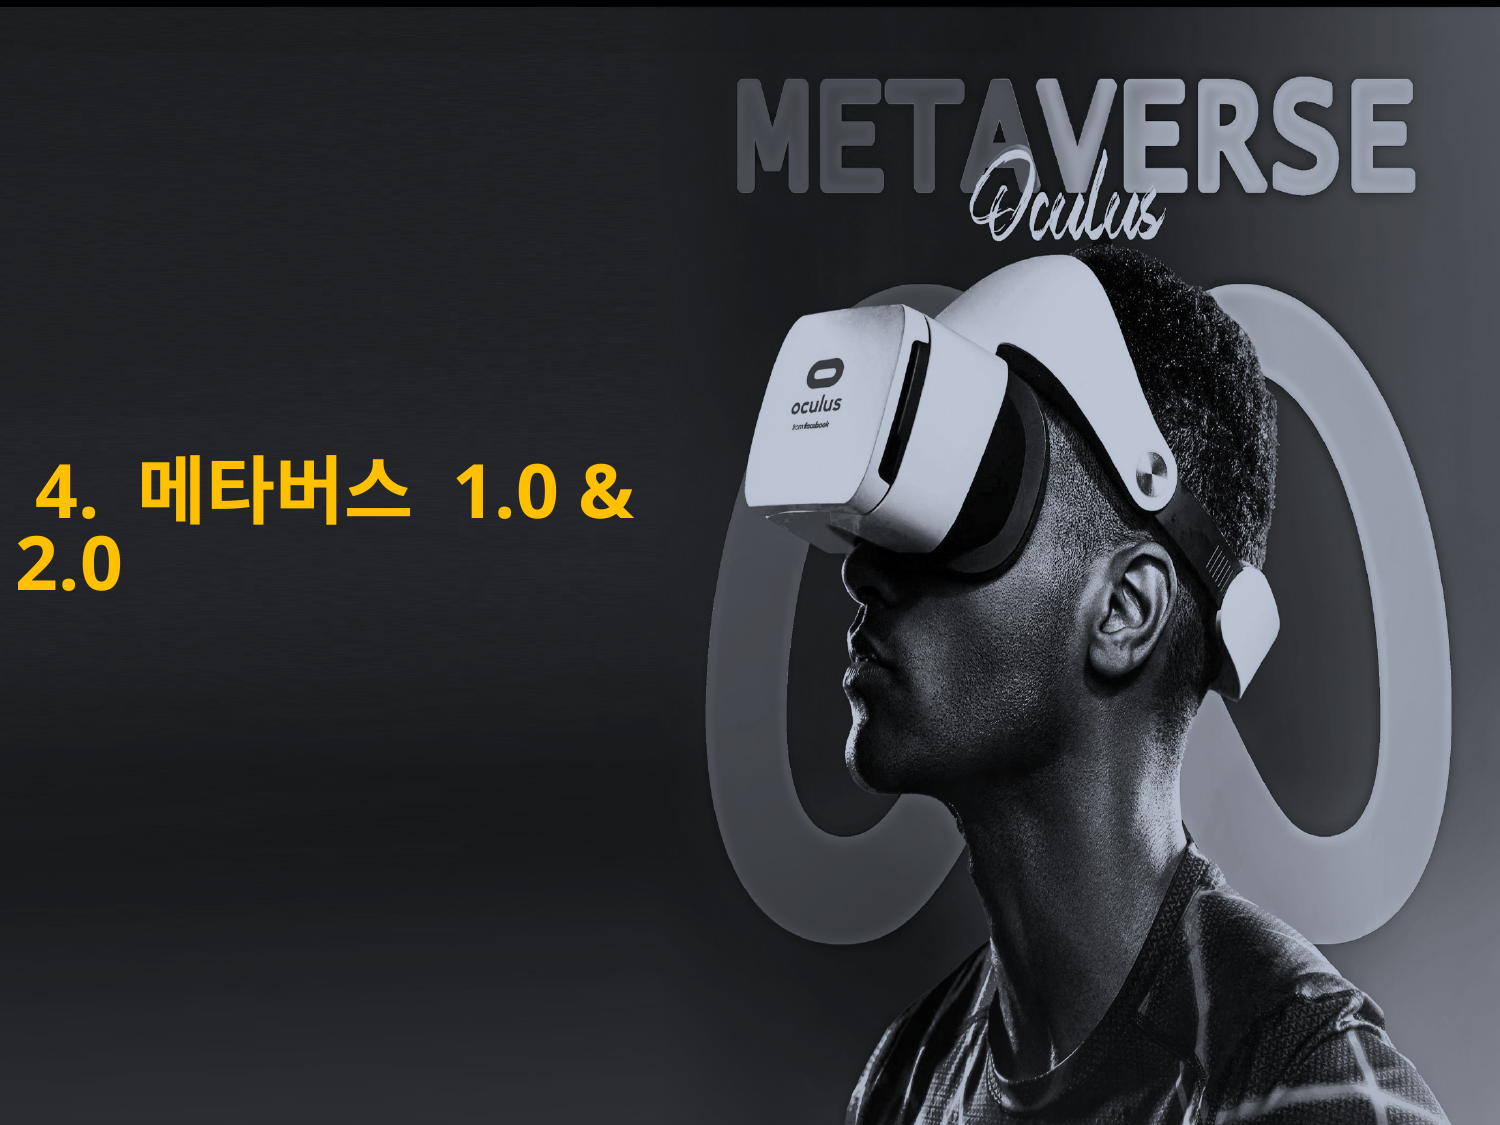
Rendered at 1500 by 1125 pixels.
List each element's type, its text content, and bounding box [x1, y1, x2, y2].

text_box 4. 메타버스 1.0 & 2.0 [15, 461, 733, 606]
